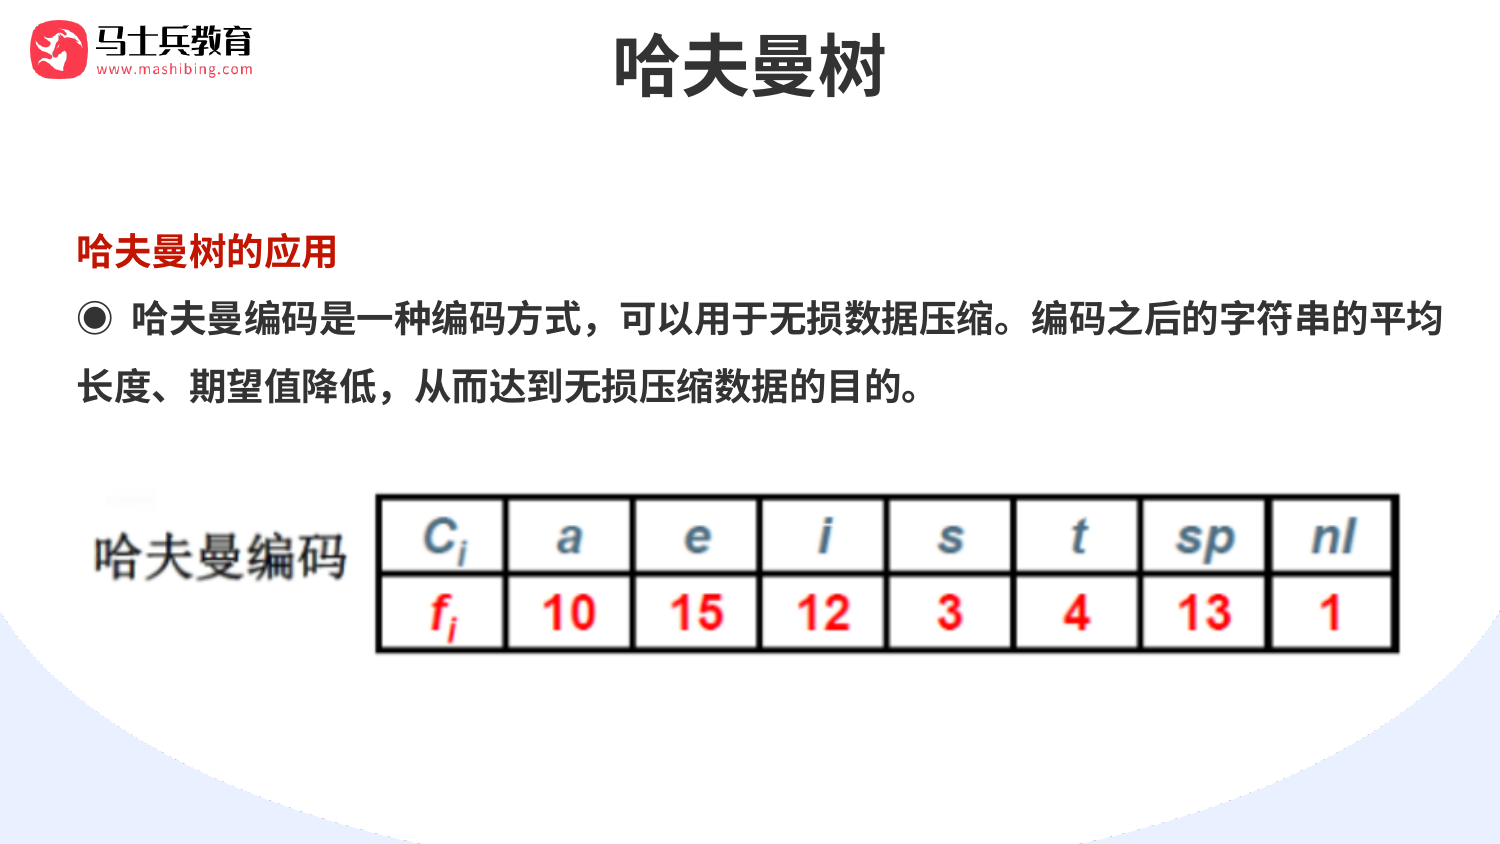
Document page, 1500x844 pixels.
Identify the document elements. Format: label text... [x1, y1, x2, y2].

picture [30, 20, 252, 79]
picture [0, 450, 1500, 844]
text_box 哈夫曼树的应用 ◉ 哈夫曼编码是一种编码方式，可以用于无损数据压缩。编码之后的字符串的平均长度、期望值降低，从而达到无损压缩数据的目的。 [62, 128, 1482, 610]
text_box 哈夫曼树 [403, 0, 1097, 128]
